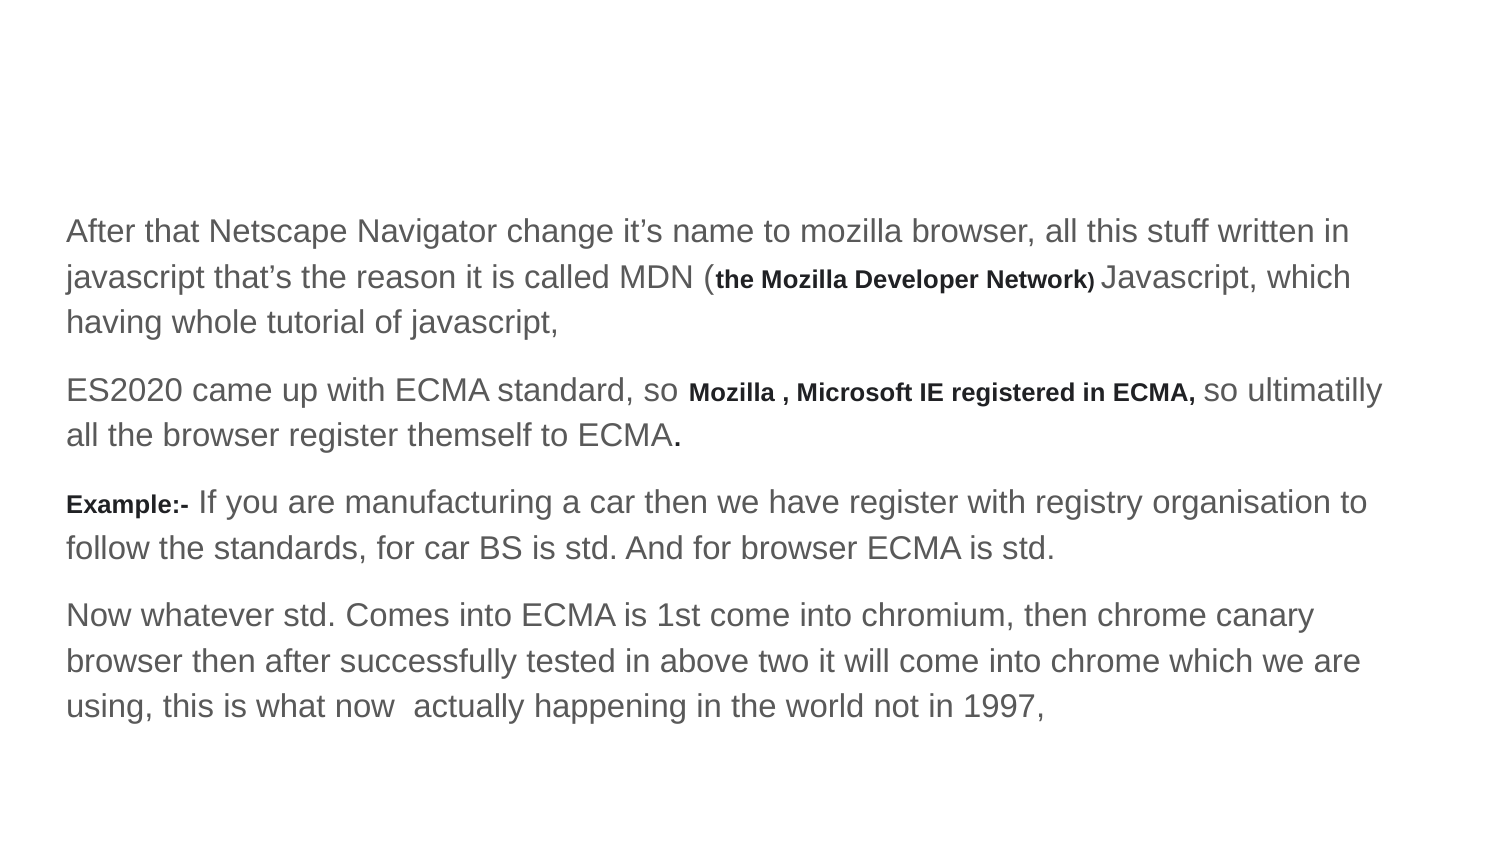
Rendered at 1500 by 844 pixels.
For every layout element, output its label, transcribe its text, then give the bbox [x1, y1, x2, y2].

list After that Netscape Navigator change it’s name to mozilla browser, all this stuff written in javascript that’s the reason it is called MDN (the Mozilla Developer Network) Javascript, which having whole tutorial of javascript, ES2020 came up with ECMA standard, so Mozilla , Microsoft IE registered in ECMA, so ultimatilly all the browser register themself to ECMA. Example:- If you are manufacturing a car then we have register with registry organisation to follow the standards, for car BS is std. And for browser ECMA is std. Now whatever std. Comes into ECMA is 1st come into chromium, then chrome canary browser then after successfully tested in above two it will come into chrome which we are using, this is what now actually happening in the world not in 1997, [51, 189, 1449, 750]
